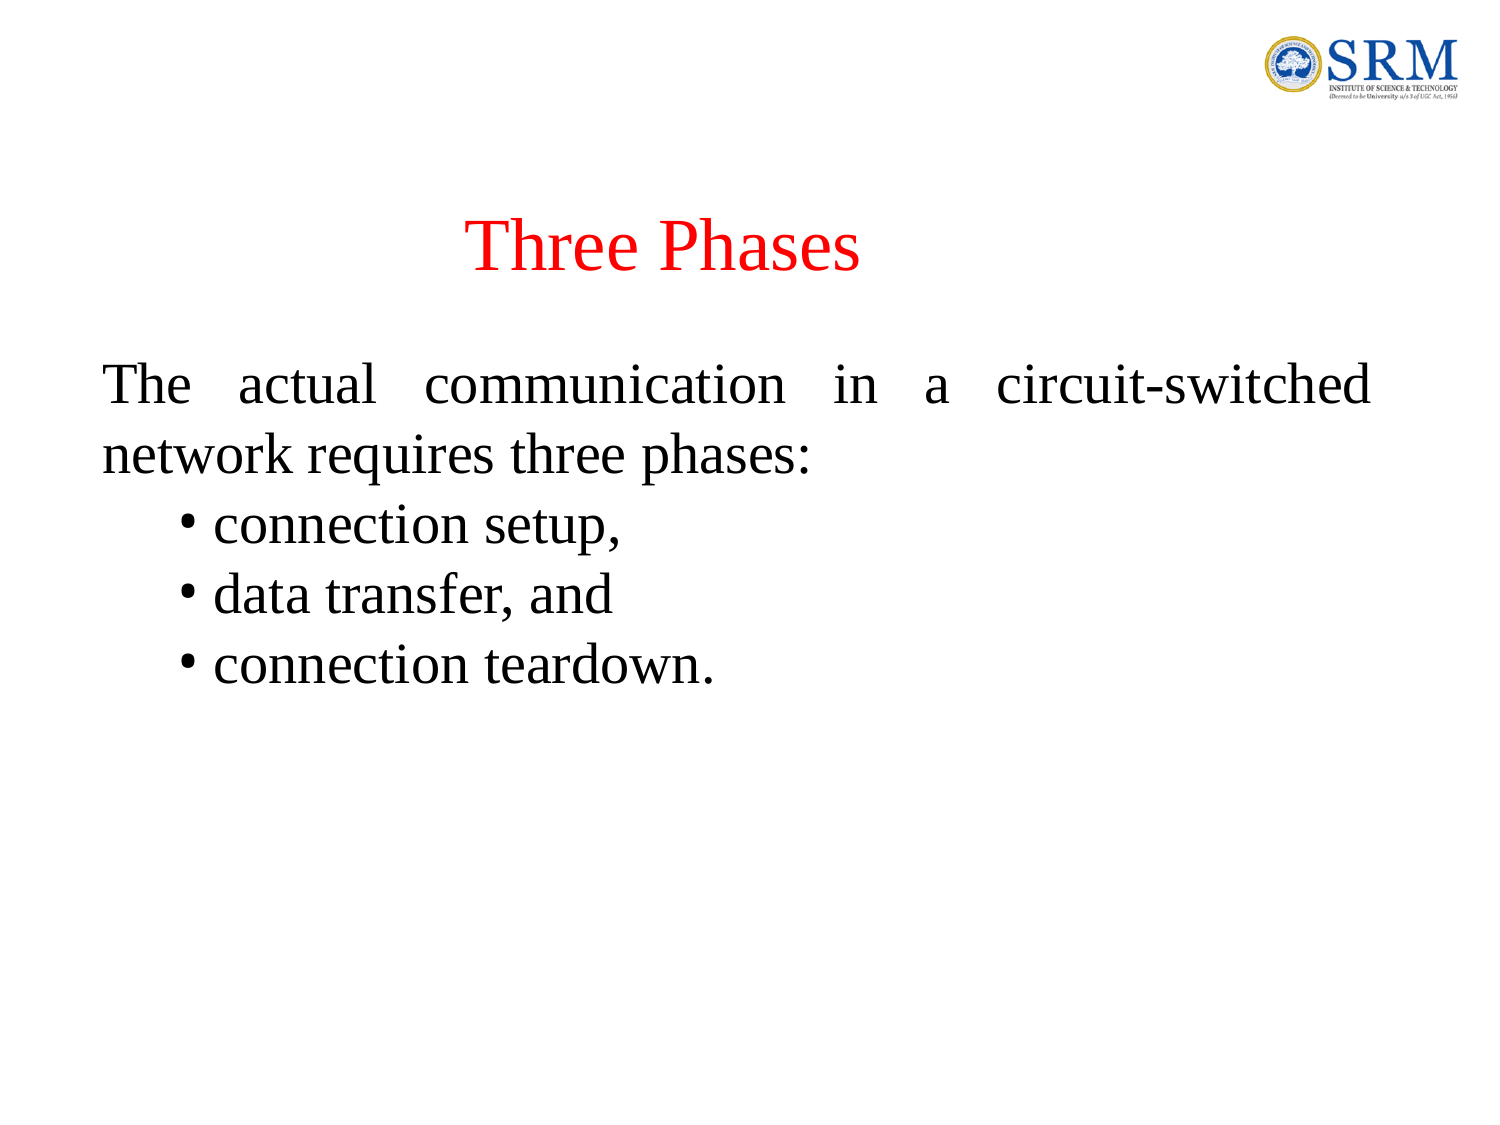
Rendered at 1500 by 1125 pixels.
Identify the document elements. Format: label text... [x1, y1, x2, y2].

picture [1262, 24, 1463, 108]
text_box Three Phases [187, 187, 1288, 293]
text_box The actual communication in a circuit-switched network requires three phases: connection setup, data transfer, and connection teardown. [87, 337, 1388, 703]
